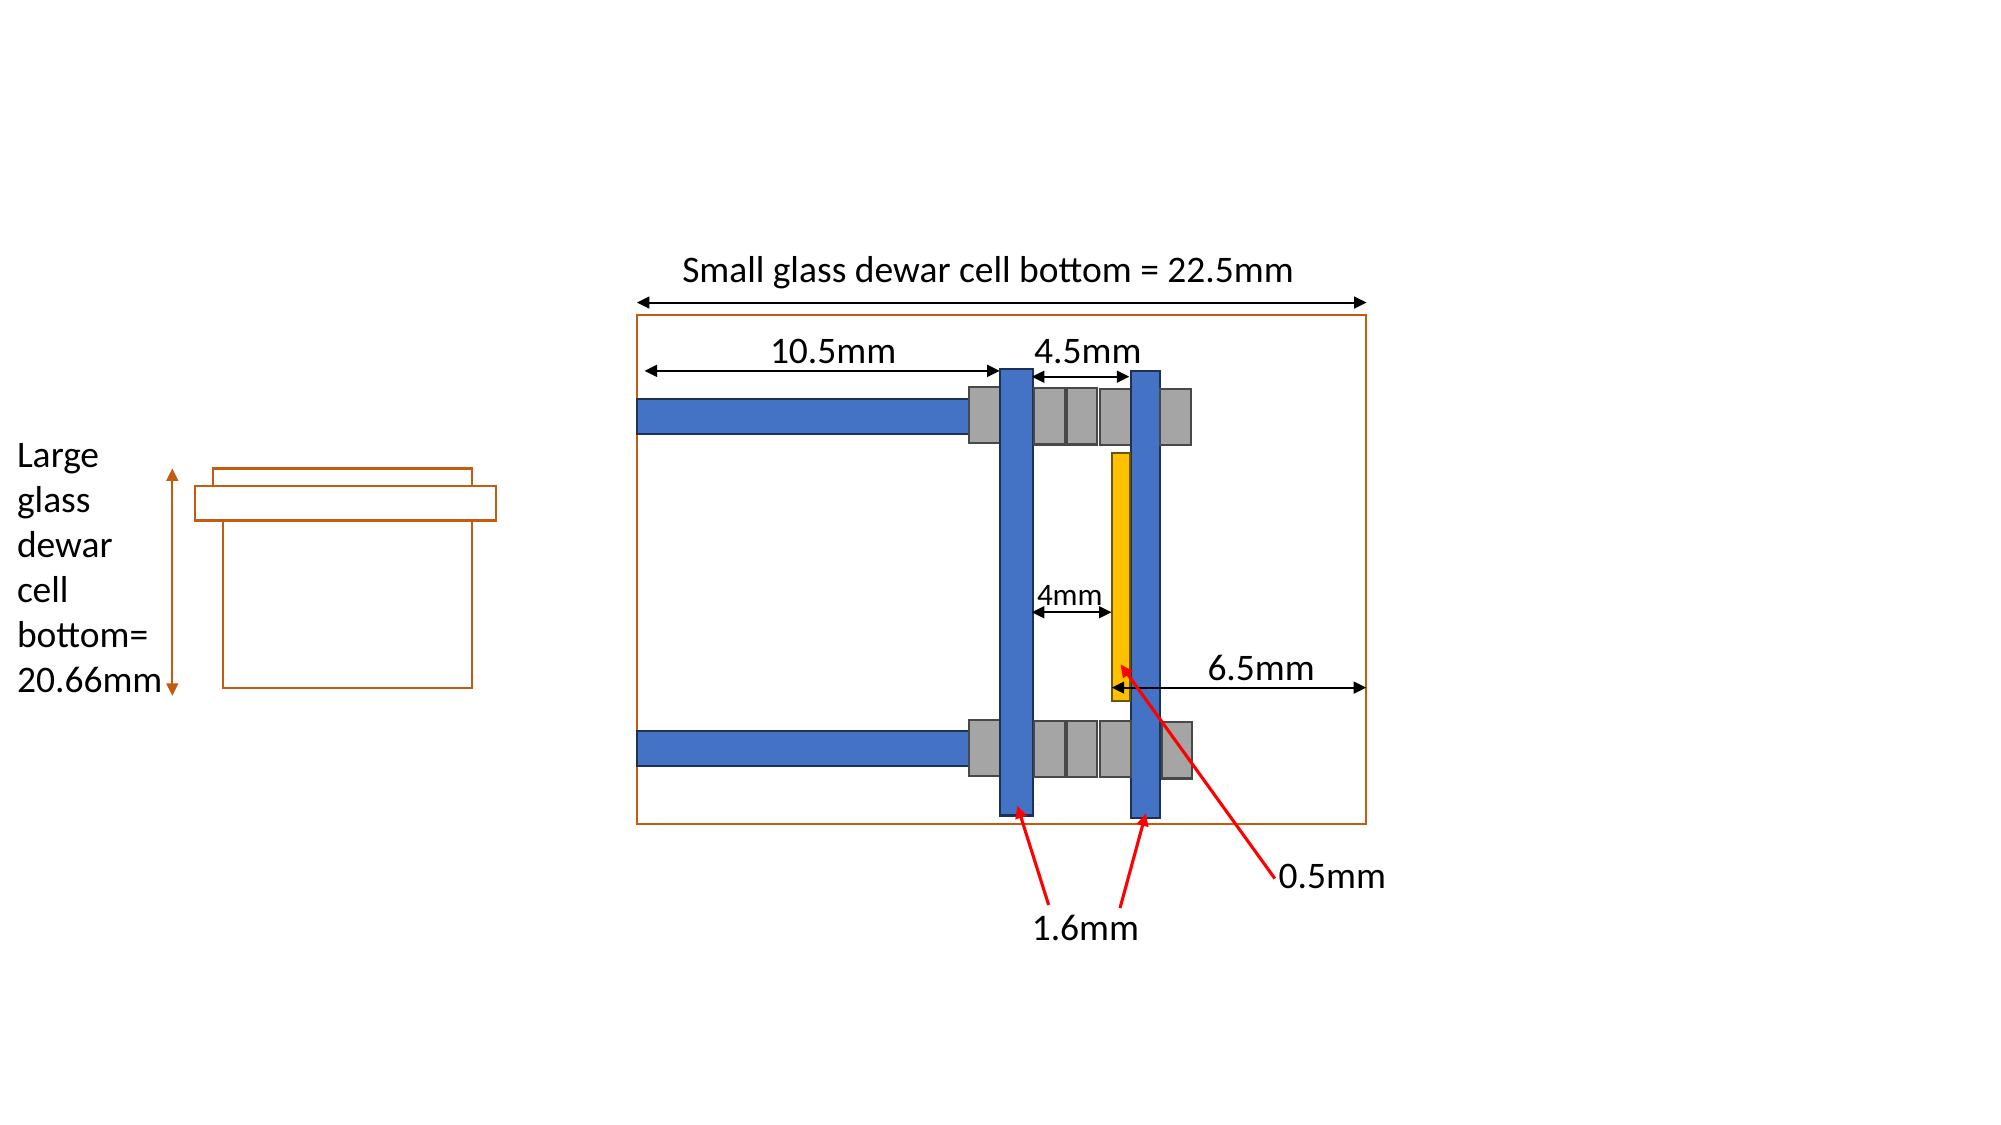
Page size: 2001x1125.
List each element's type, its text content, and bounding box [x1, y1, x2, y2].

text_box [1111, 619, 1131, 687]
text_box 0.5mm [1263, 843, 1416, 904]
text_box [1131, 619, 1161, 664]
text_box [1066, 387, 1098, 446]
text_box [1159, 388, 1192, 446]
text_box 4mm [1022, 566, 1265, 619]
text_box [1275, 695, 1367, 825]
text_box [1120, 813, 1146, 909]
text_box [1111, 452, 1131, 566]
text_box 10.5mm [755, 372, 998, 379]
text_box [1017, 805, 1049, 905]
text_box [636, 398, 968, 435]
text_box [194, 485, 497, 522]
text_box [1033, 720, 1066, 778]
text_box [1066, 720, 1098, 778]
text_box [636, 435, 999, 730]
text_box [212, 467, 473, 487]
text_box [1034, 619, 1120, 825]
text_box [999, 368, 1034, 817]
text_box [636, 730, 968, 767]
text_box 1.6mm [1017, 896, 1260, 956]
text_box [1099, 720, 1120, 778]
text_box 10.5mm [755, 318, 998, 370]
text_box 4.5mm [1019, 318, 1262, 379]
text_box [1130, 379, 1161, 566]
text_box 6.5mm [1192, 635, 1436, 695]
text_box Large glass dewar cell bottom= 20.66mm [2, 422, 178, 708]
text_box [222, 522, 473, 689]
text_box [1099, 388, 1130, 446]
text_box [636, 767, 1017, 825]
text_box [636, 314, 1367, 664]
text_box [1120, 664, 1275, 879]
text_box [1111, 688, 1120, 702]
text_box [968, 719, 999, 777]
text_box Small glass dewar cell bottom = 22.5mm [667, 237, 1371, 297]
text_box [968, 386, 999, 444]
text_box [1033, 387, 1066, 446]
